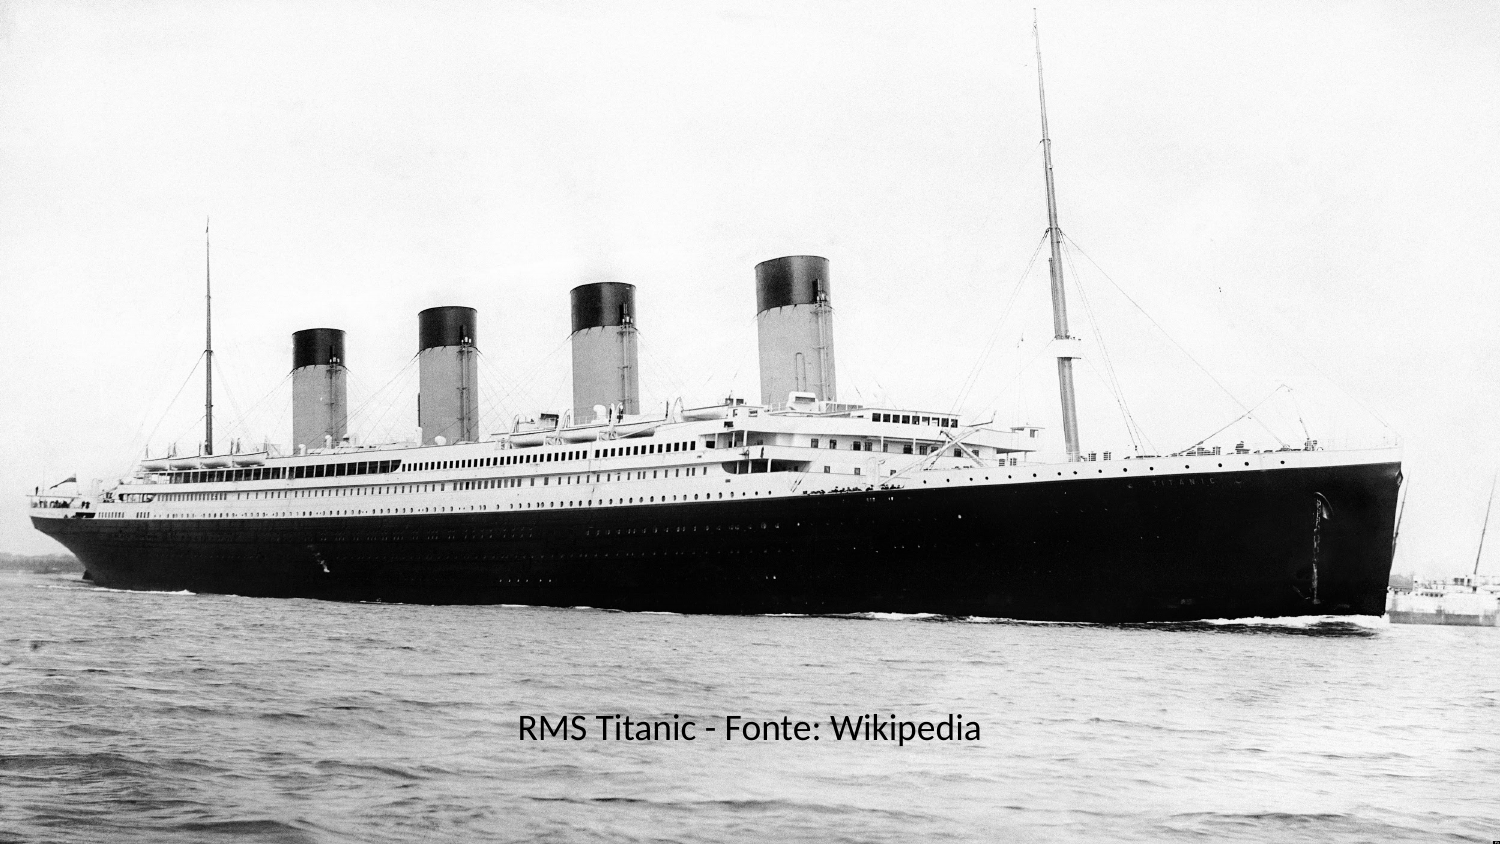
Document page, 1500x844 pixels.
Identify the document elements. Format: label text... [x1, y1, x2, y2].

text_box RMS Titanic - Fonte: Wikipedia [409, 694, 1091, 802]
picture [0, 0, 1500, 844]
